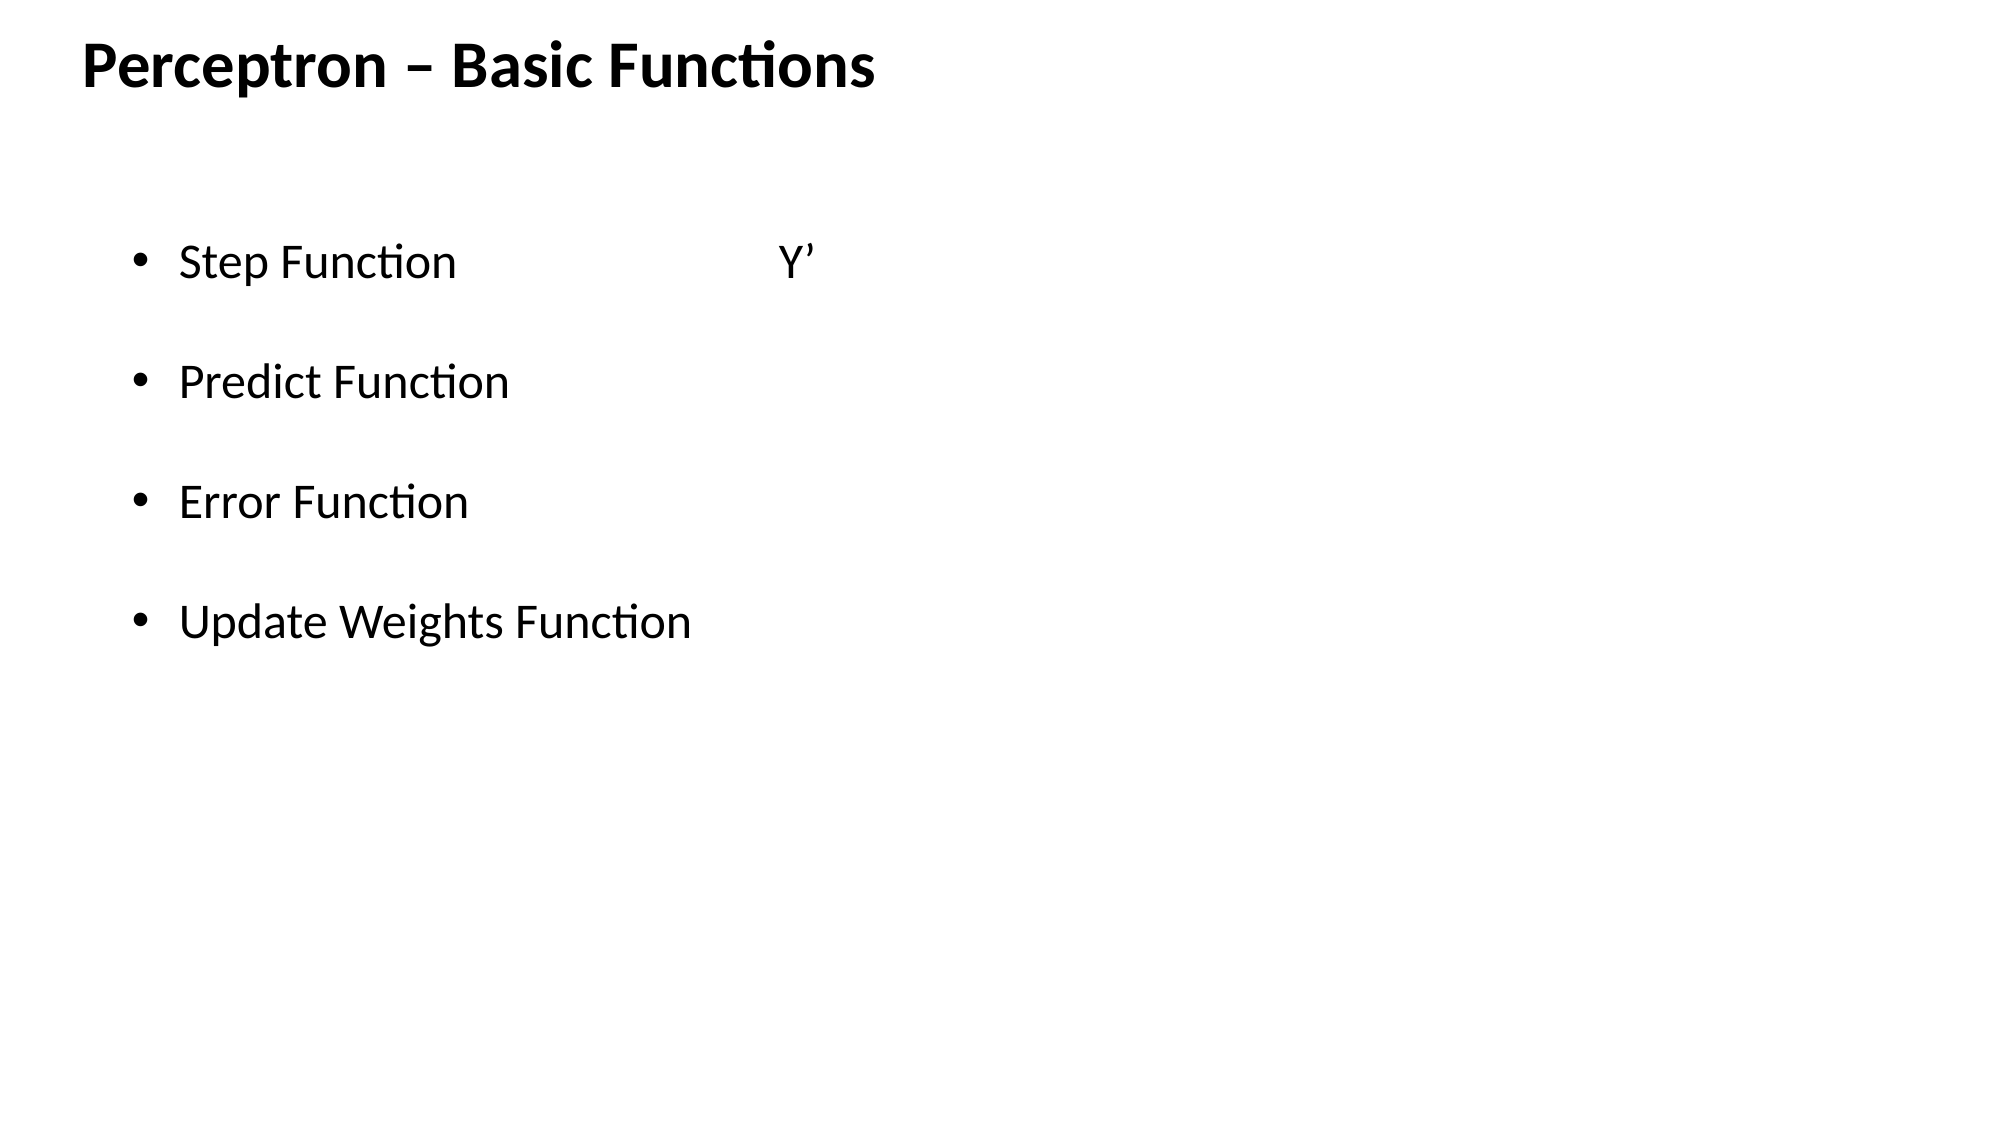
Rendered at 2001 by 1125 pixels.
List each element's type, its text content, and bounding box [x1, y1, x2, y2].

text_box Perceptron – Basic Functions [68, 13, 892, 109]
